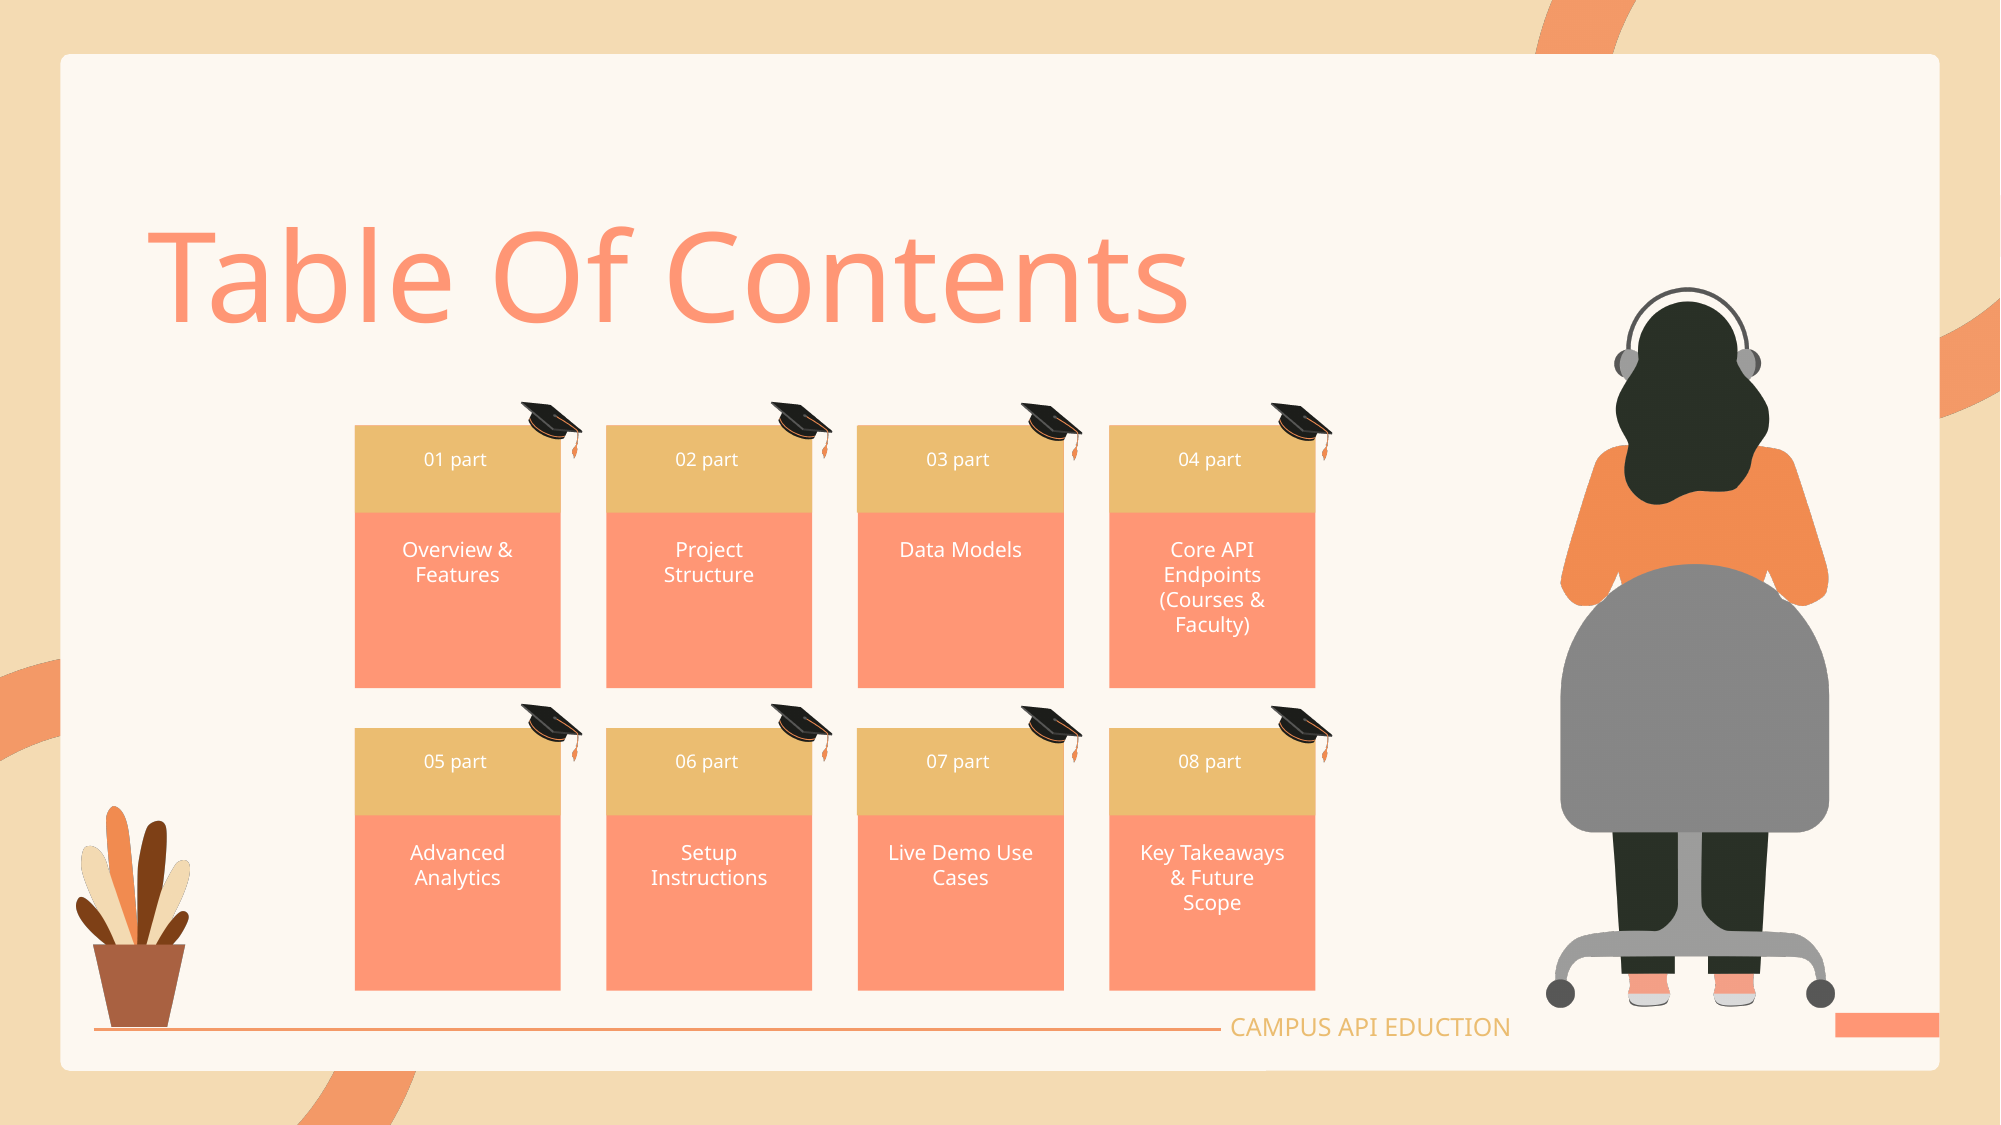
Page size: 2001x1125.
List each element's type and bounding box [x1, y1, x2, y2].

picture [1265, 709, 1332, 756]
picture [1015, 406, 1082, 453]
picture [1546, 287, 1835, 1008]
picture [765, 707, 832, 754]
picture [515, 707, 582, 754]
picture [515, 405, 582, 451]
picture [76, 806, 190, 1027]
text_box [0, 0, 2000, 1125]
picture [1265, 406, 1332, 453]
picture [765, 405, 832, 451]
picture [1015, 709, 1082, 756]
